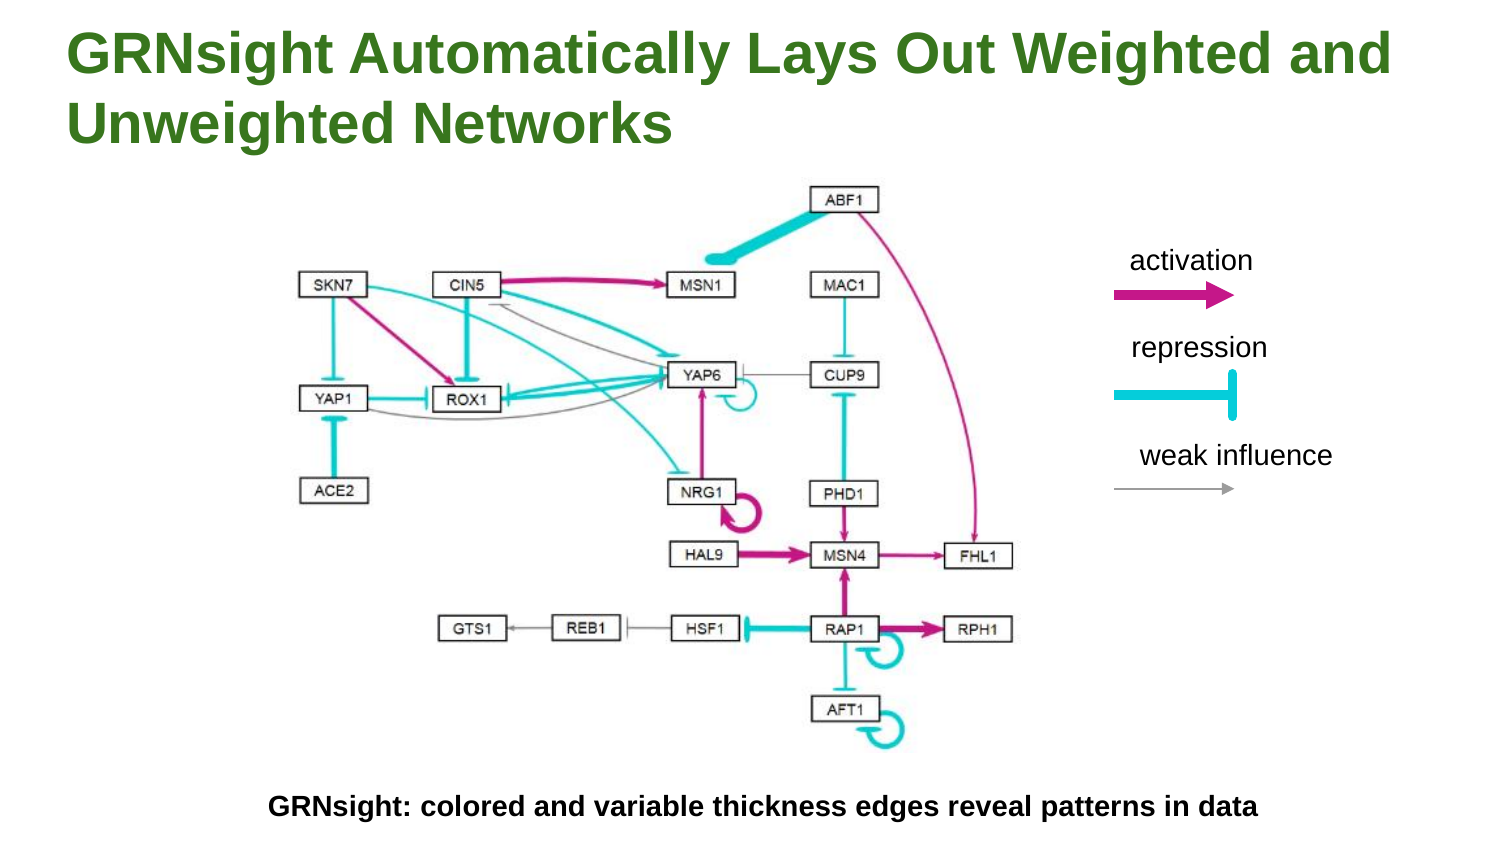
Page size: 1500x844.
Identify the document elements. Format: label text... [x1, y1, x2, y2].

text_box activation [1114, 233, 1269, 284]
text_box GRNsight: colored and variable thickness edges reveal patterns in data [253, 779, 1323, 830]
title GRNsight Automatically Lays Out Weighted and Unweighted Networks [51, 0, 1449, 94]
text_box weak influence [1125, 429, 1349, 479]
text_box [1113, 373, 1235, 417]
text_box repression [1116, 321, 1284, 371]
picture [290, 176, 1021, 754]
